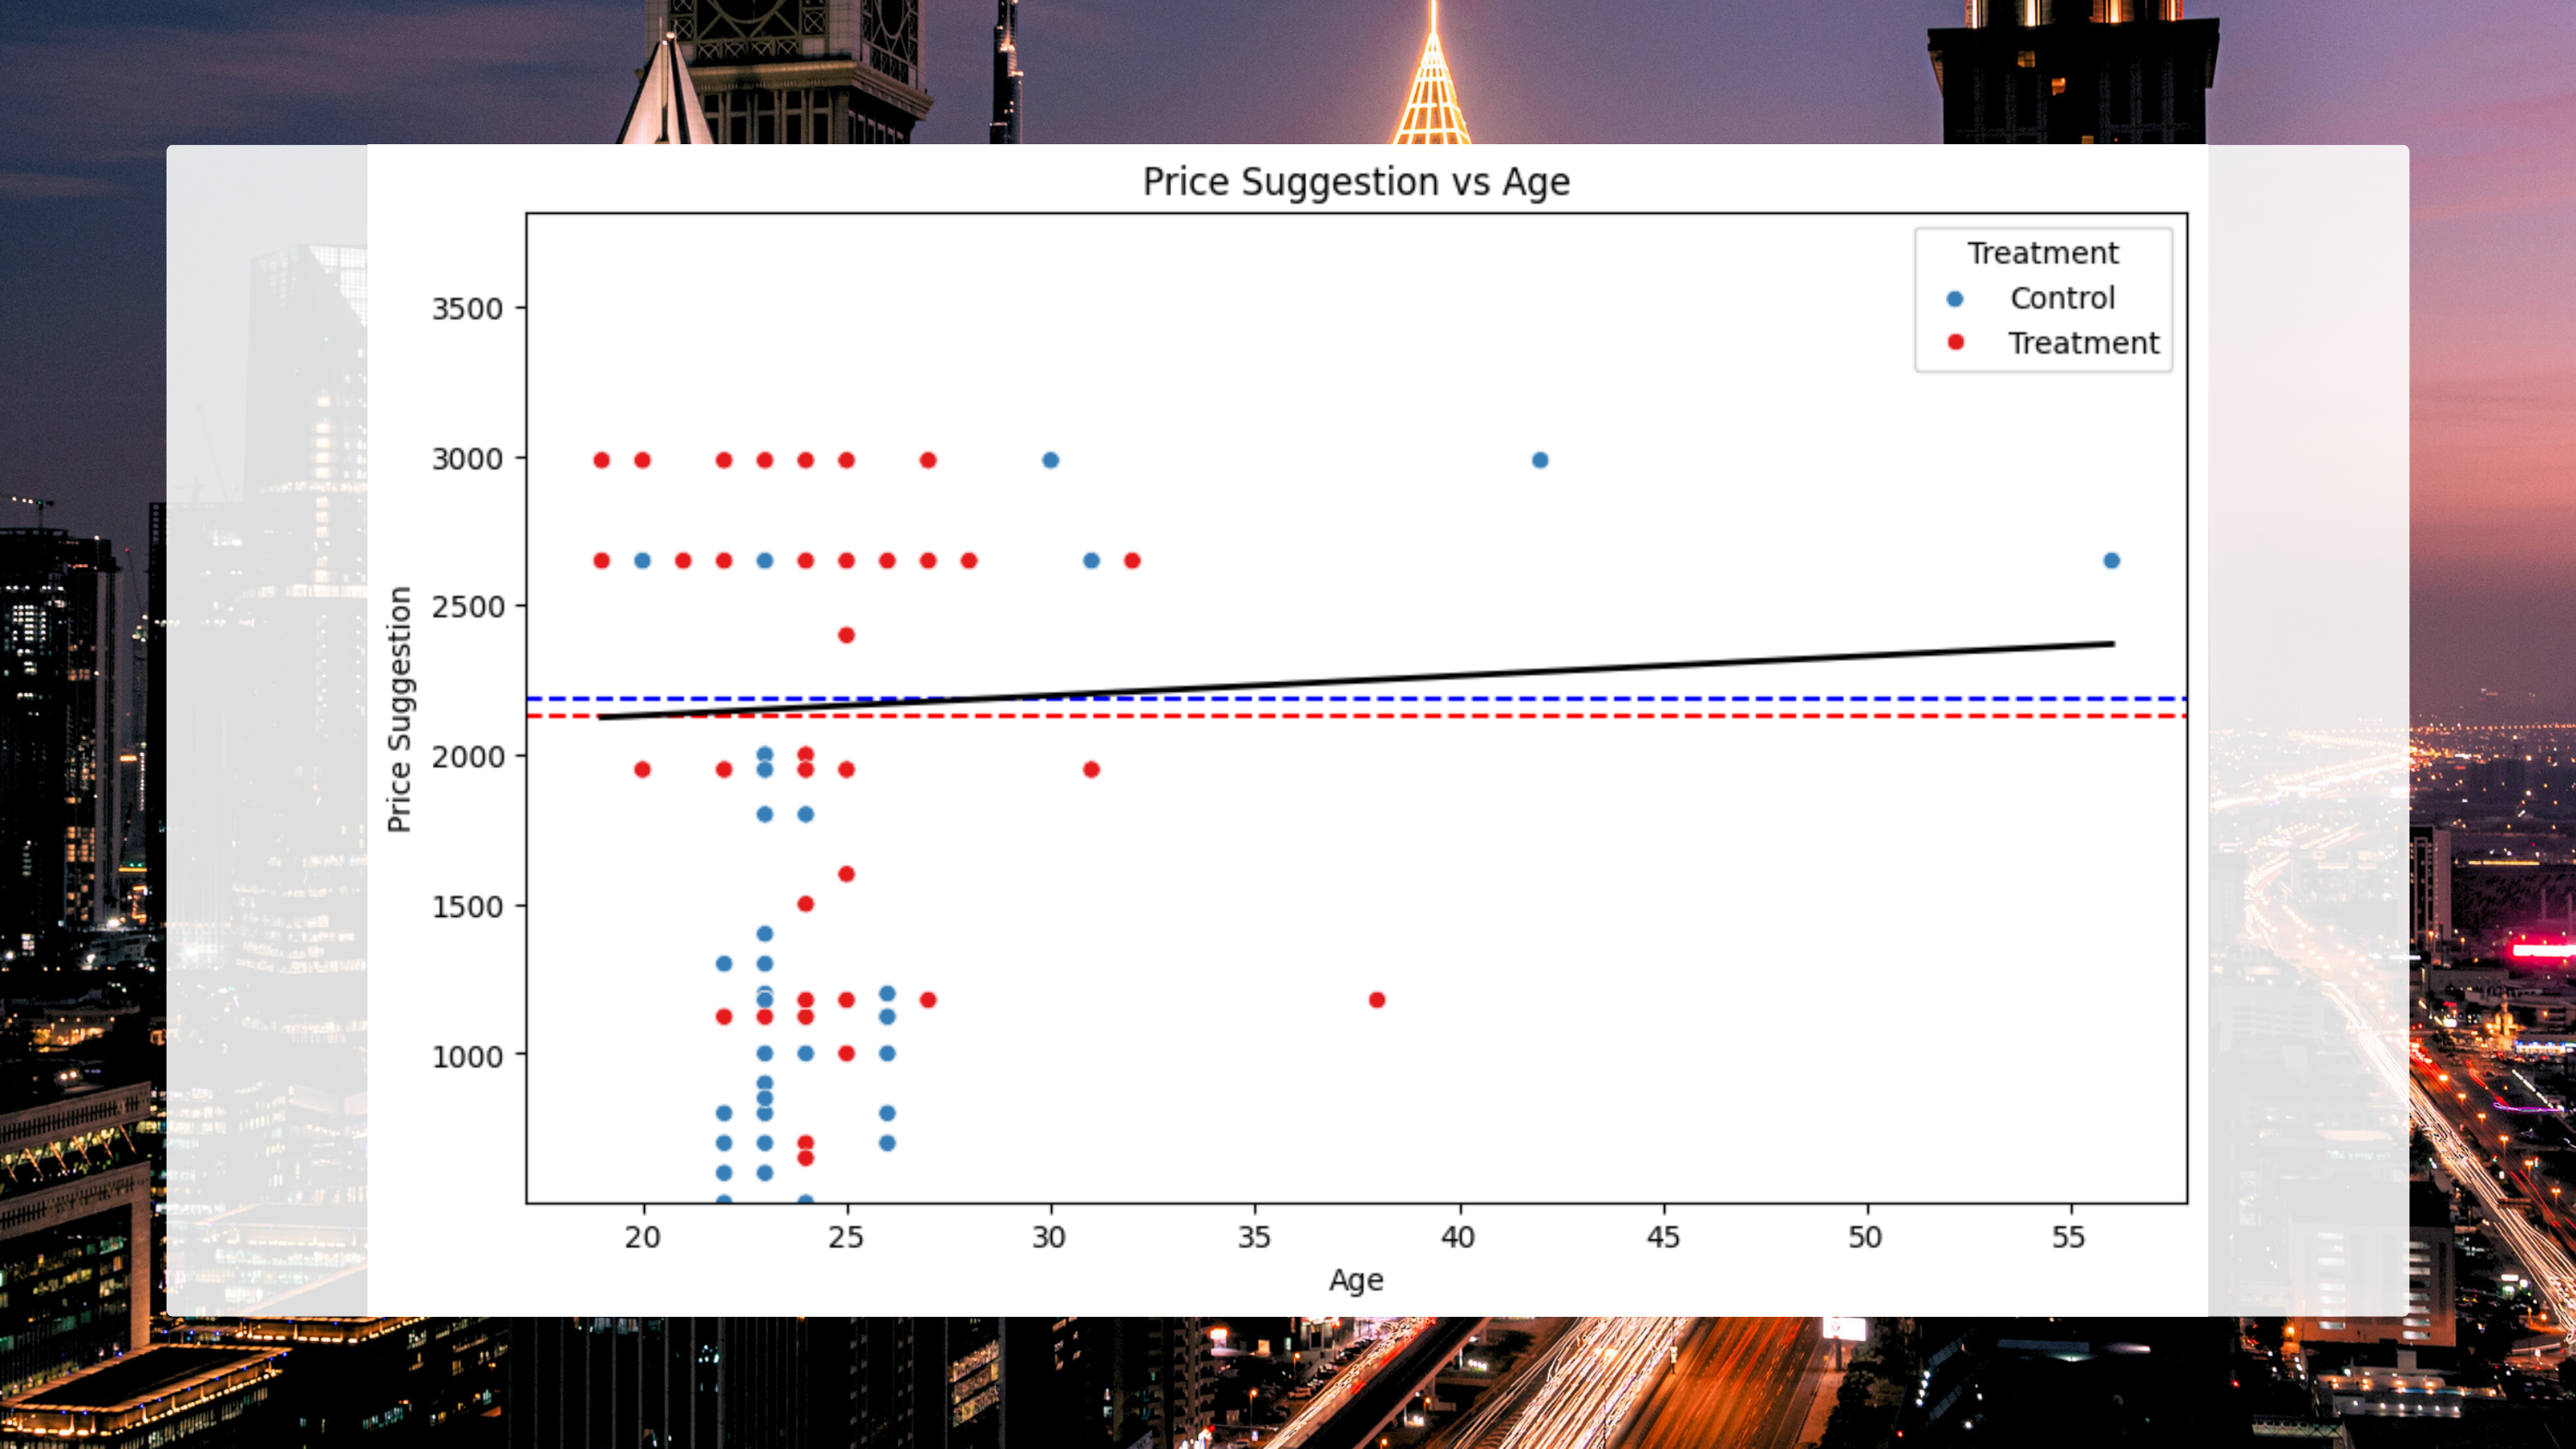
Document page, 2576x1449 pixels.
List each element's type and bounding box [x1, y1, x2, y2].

text_box [166, 144, 2410, 1317]
text_box [0, 0, 2576, 1449]
